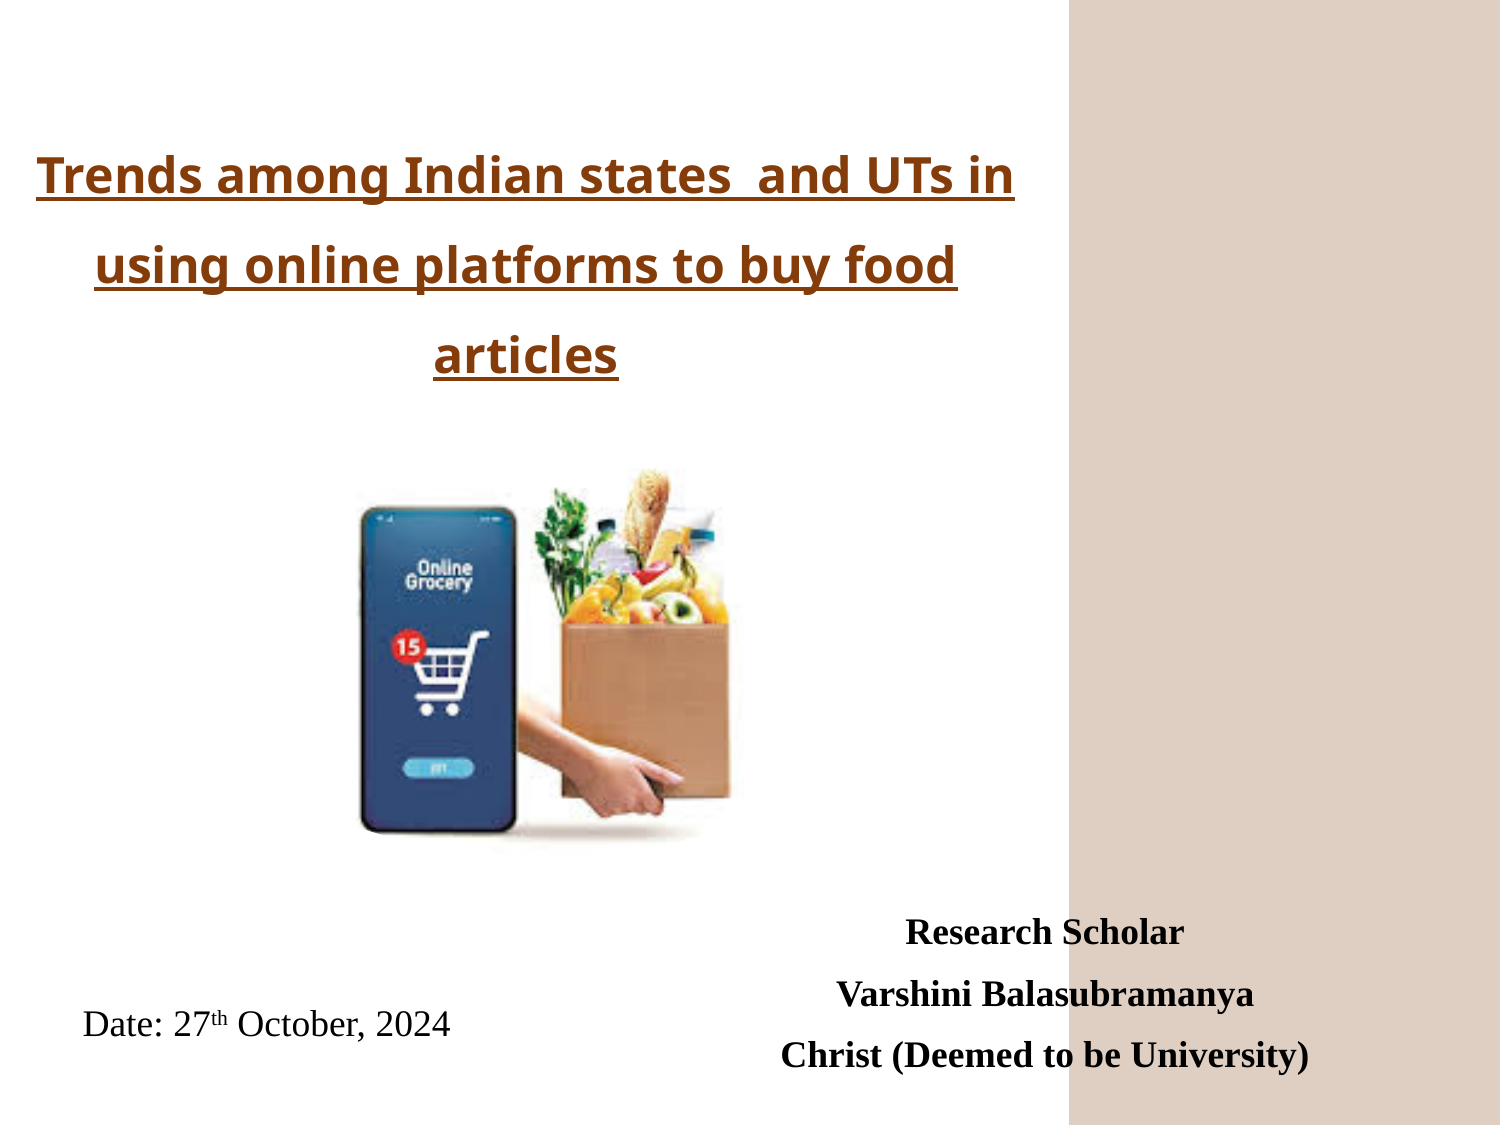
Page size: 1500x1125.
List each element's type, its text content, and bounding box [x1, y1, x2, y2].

text_box Date: 27th October, 2024 [67, 991, 476, 1052]
picture [182, 450, 906, 857]
text_box Research Scholar Varshini Balasubramanya Christ (Deemed to be University) [761, 906, 1068, 1076]
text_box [1068, 0, 1500, 1125]
text_box Trends among Indian states and UTs in using online platforms to buy food articles [0, 106, 1058, 411]
